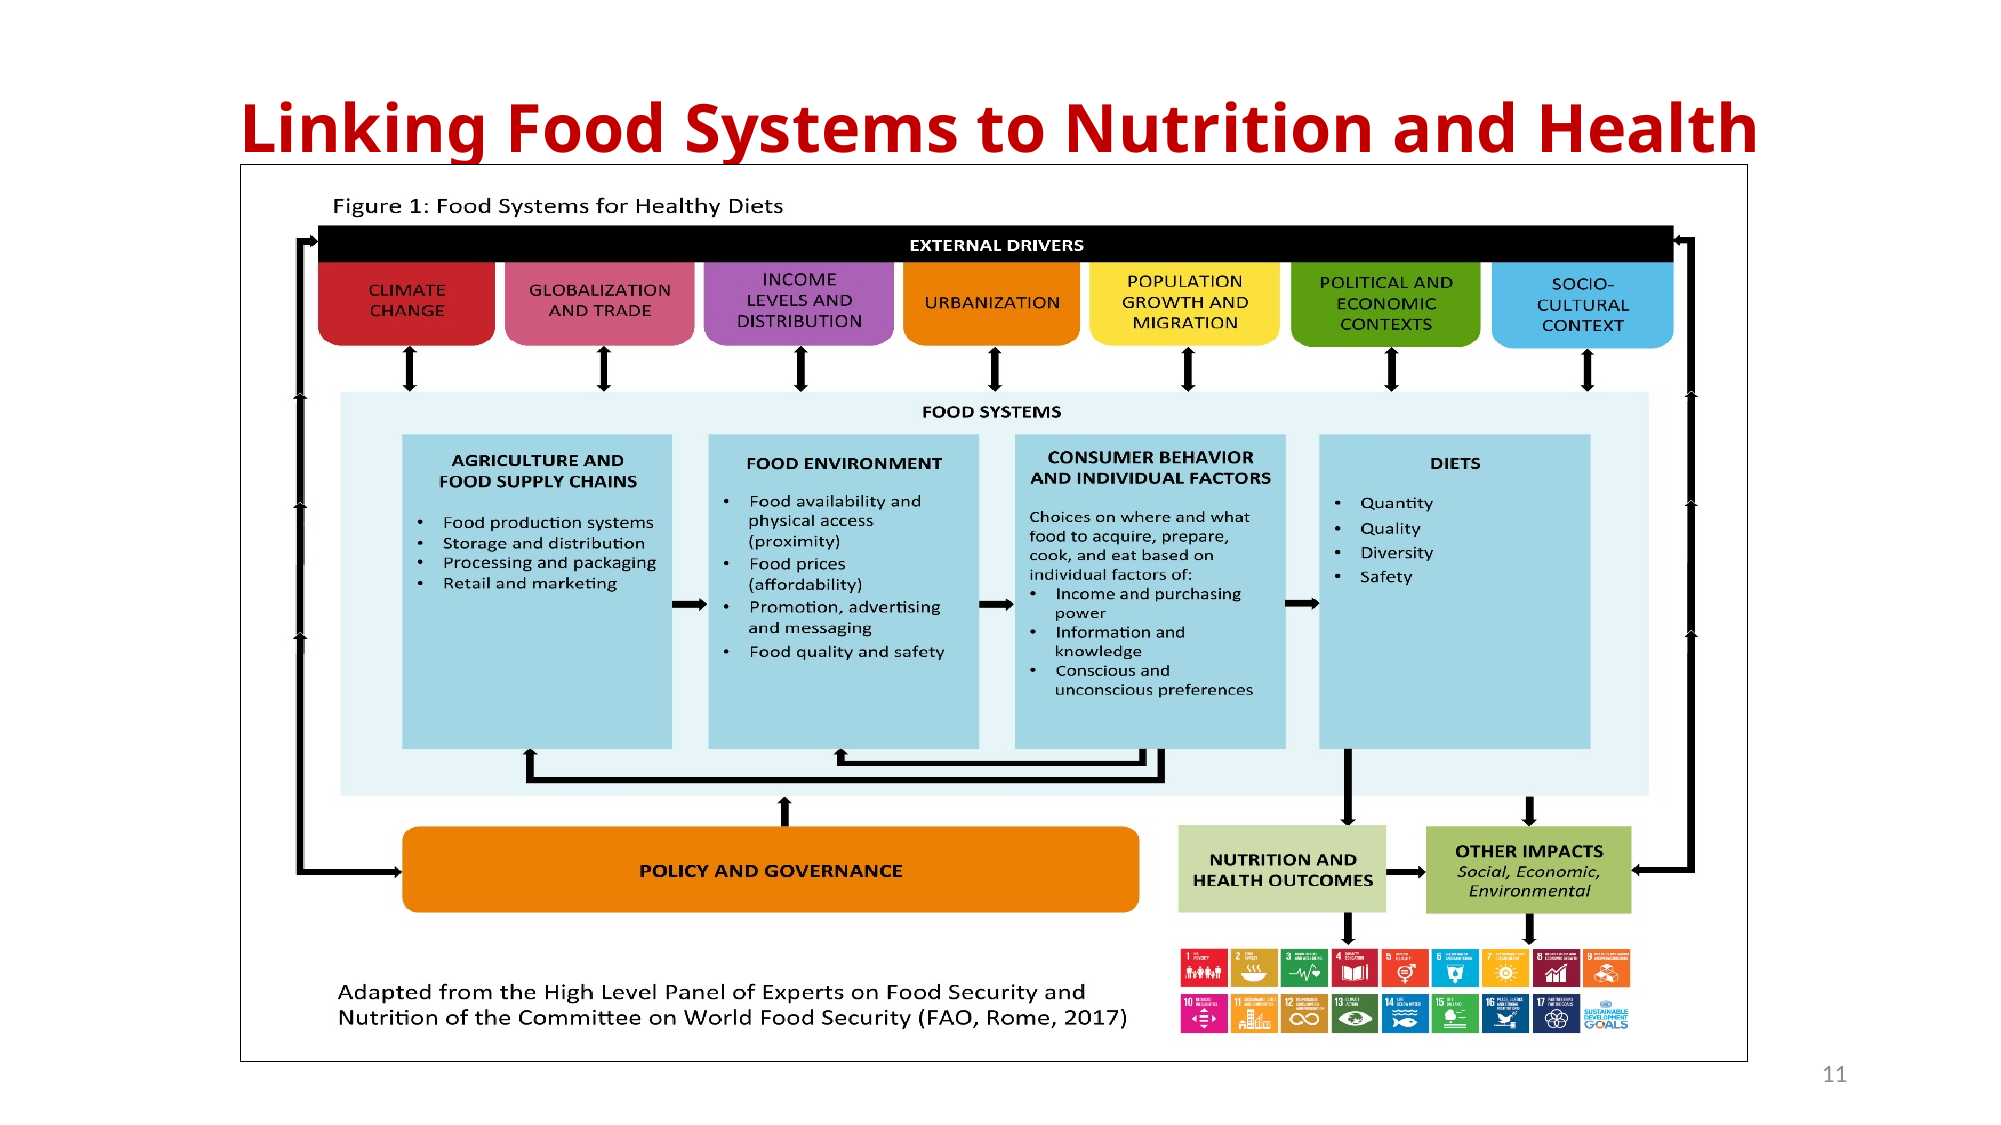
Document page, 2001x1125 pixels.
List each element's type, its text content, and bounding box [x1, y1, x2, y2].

slide_number 11 [1412, 1042, 1863, 1103]
title Linking Food Systems to Nutrition and Health [137, 59, 1863, 202]
picture [240, 164, 1748, 1062]
